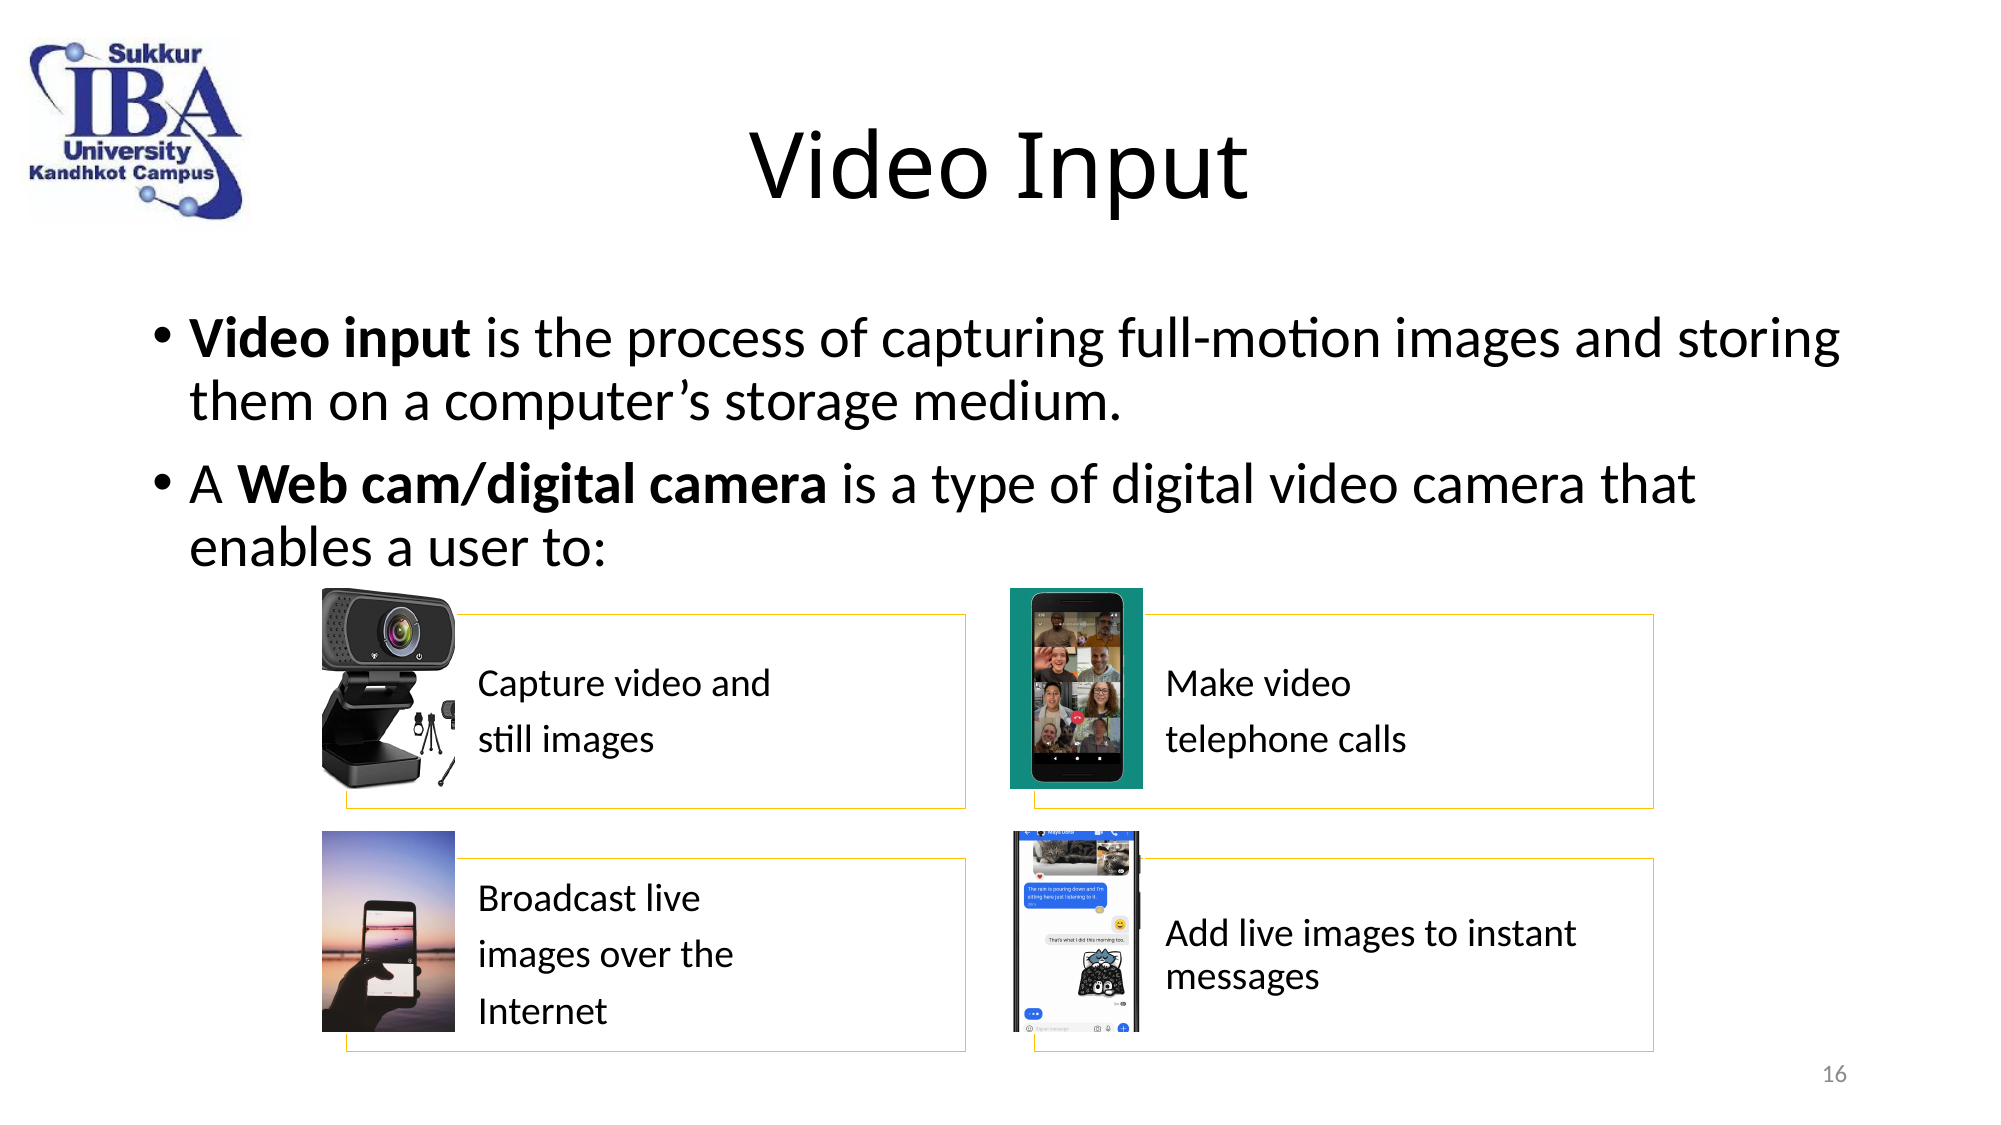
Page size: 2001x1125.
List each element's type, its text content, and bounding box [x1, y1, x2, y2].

title Video Input [137, 59, 1863, 278]
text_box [320, 374, 1654, 1125]
picture [0, 0, 271, 271]
list Video input is the process of capturing full-motion images and storing them on a computer’s storage medium. A Web cam/digital camera is a type of digital video camera that enables a user to: [137, 299, 1863, 1125]
slide_number 16 [1654, 1042, 1863, 1103]
